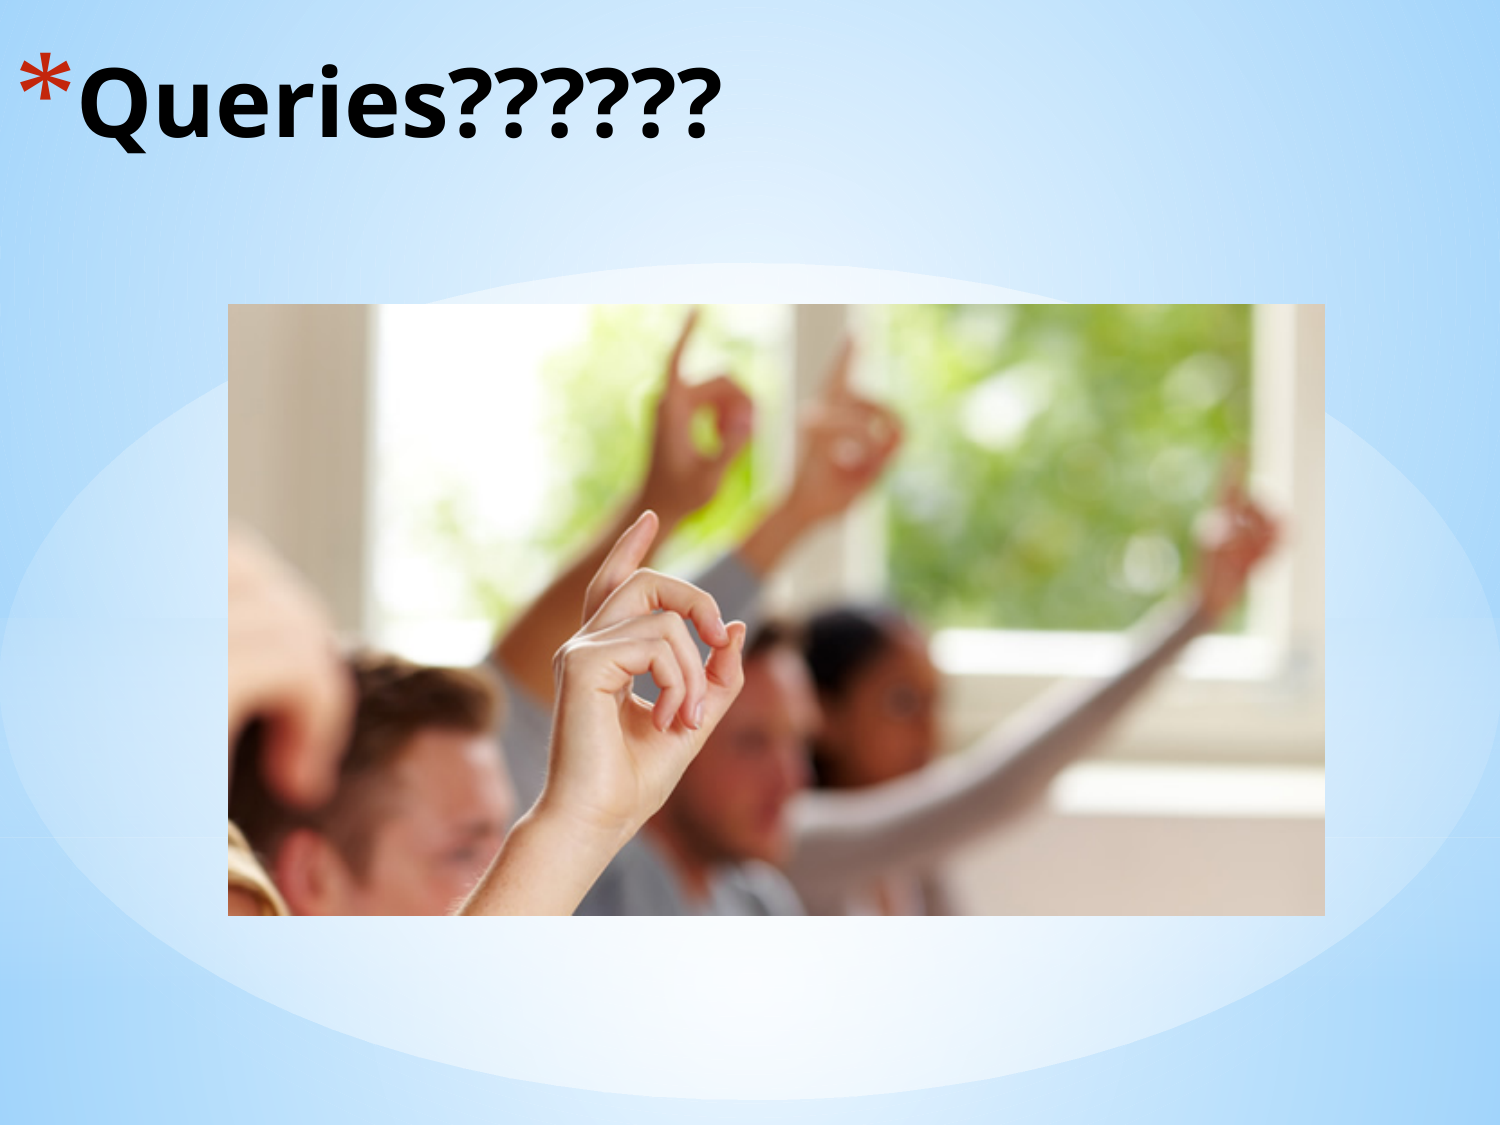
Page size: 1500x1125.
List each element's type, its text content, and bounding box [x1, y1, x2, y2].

title Queries?????? [0, 34, 1069, 222]
picture [228, 303, 1325, 916]
